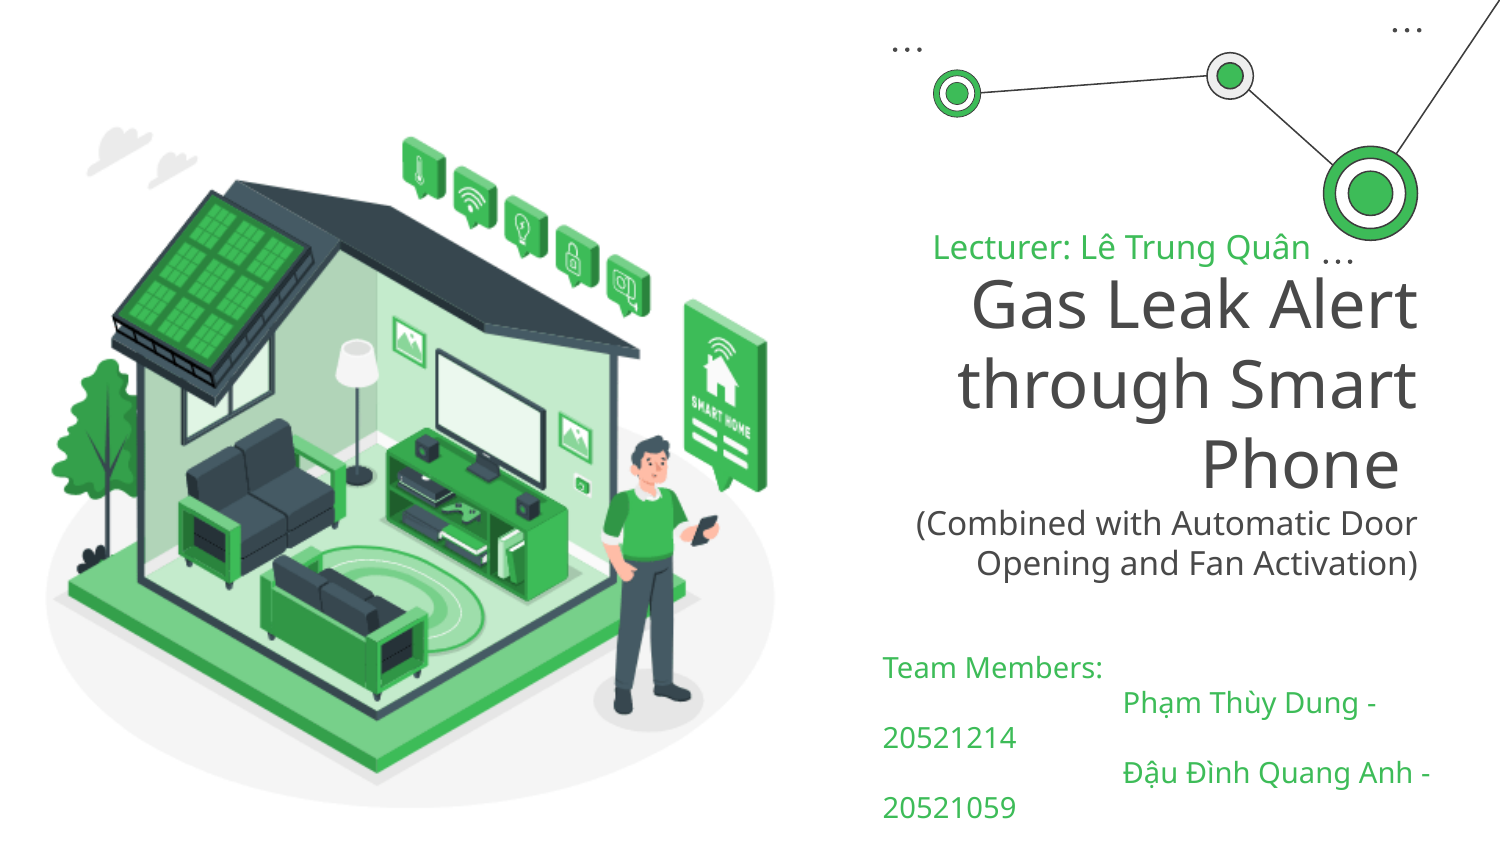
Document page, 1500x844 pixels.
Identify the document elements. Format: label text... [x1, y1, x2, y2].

title Gas Leak Alert through Smart Phone (Combined with Automatic Door Opening and Fan Activation) [807, 302, 1434, 597]
picture [19, 58, 802, 841]
text_box Lecturer: Lê Trung Quân [854, 211, 1390, 320]
subtitle Team Members: Phạm Thùy Dung - 20521214 Đậu Đình Quang Anh - 20521059 [867, 634, 1481, 742]
